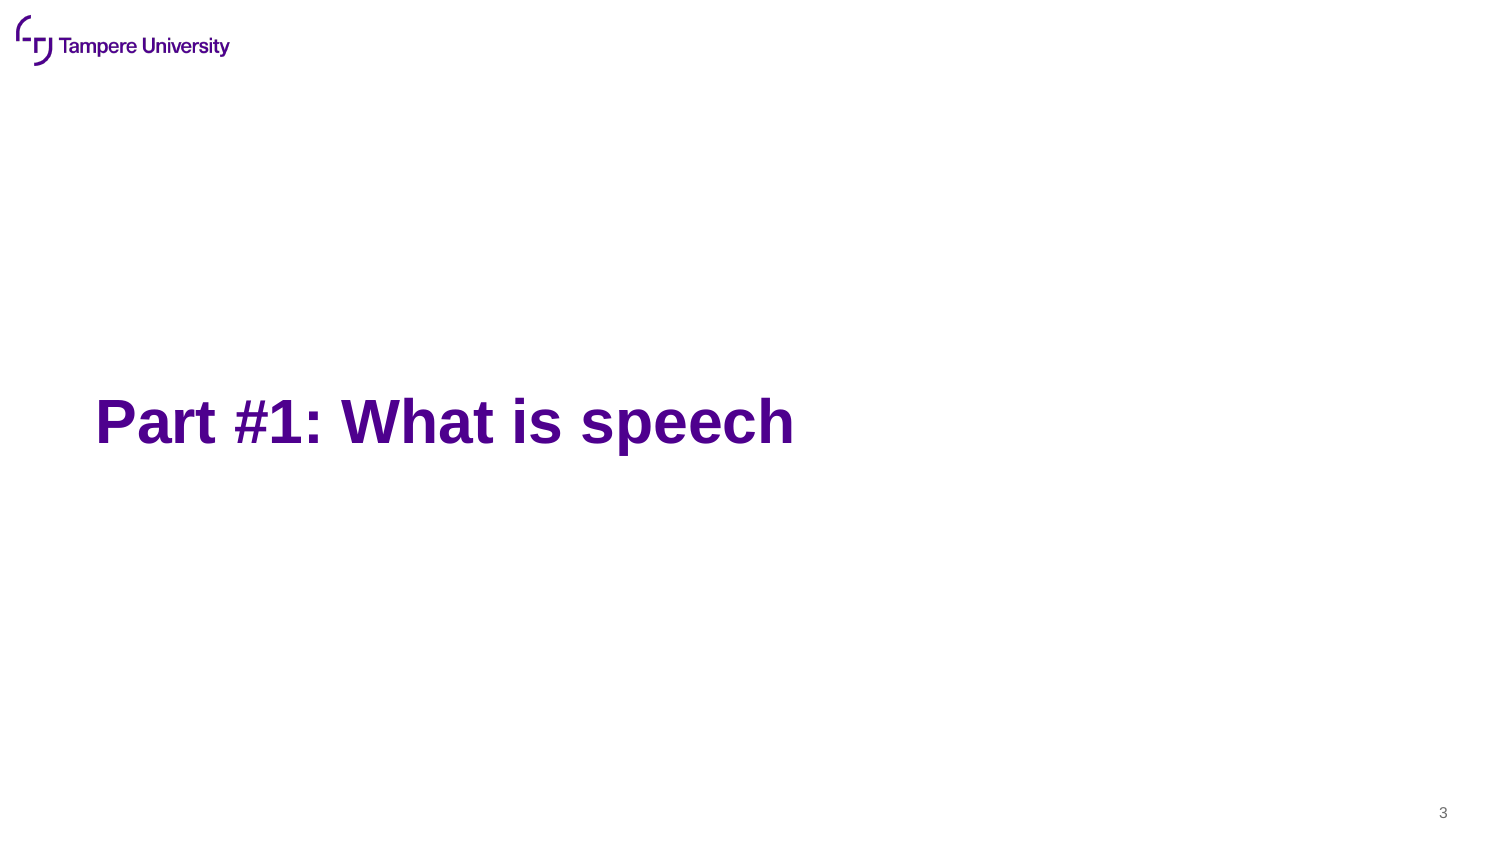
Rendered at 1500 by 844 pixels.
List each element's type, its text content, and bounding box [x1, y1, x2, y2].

picture [15, 14, 230, 66]
title Part #1: What is speech [80, 382, 1375, 462]
slide_number 3 [1439, 798, 1486, 830]
